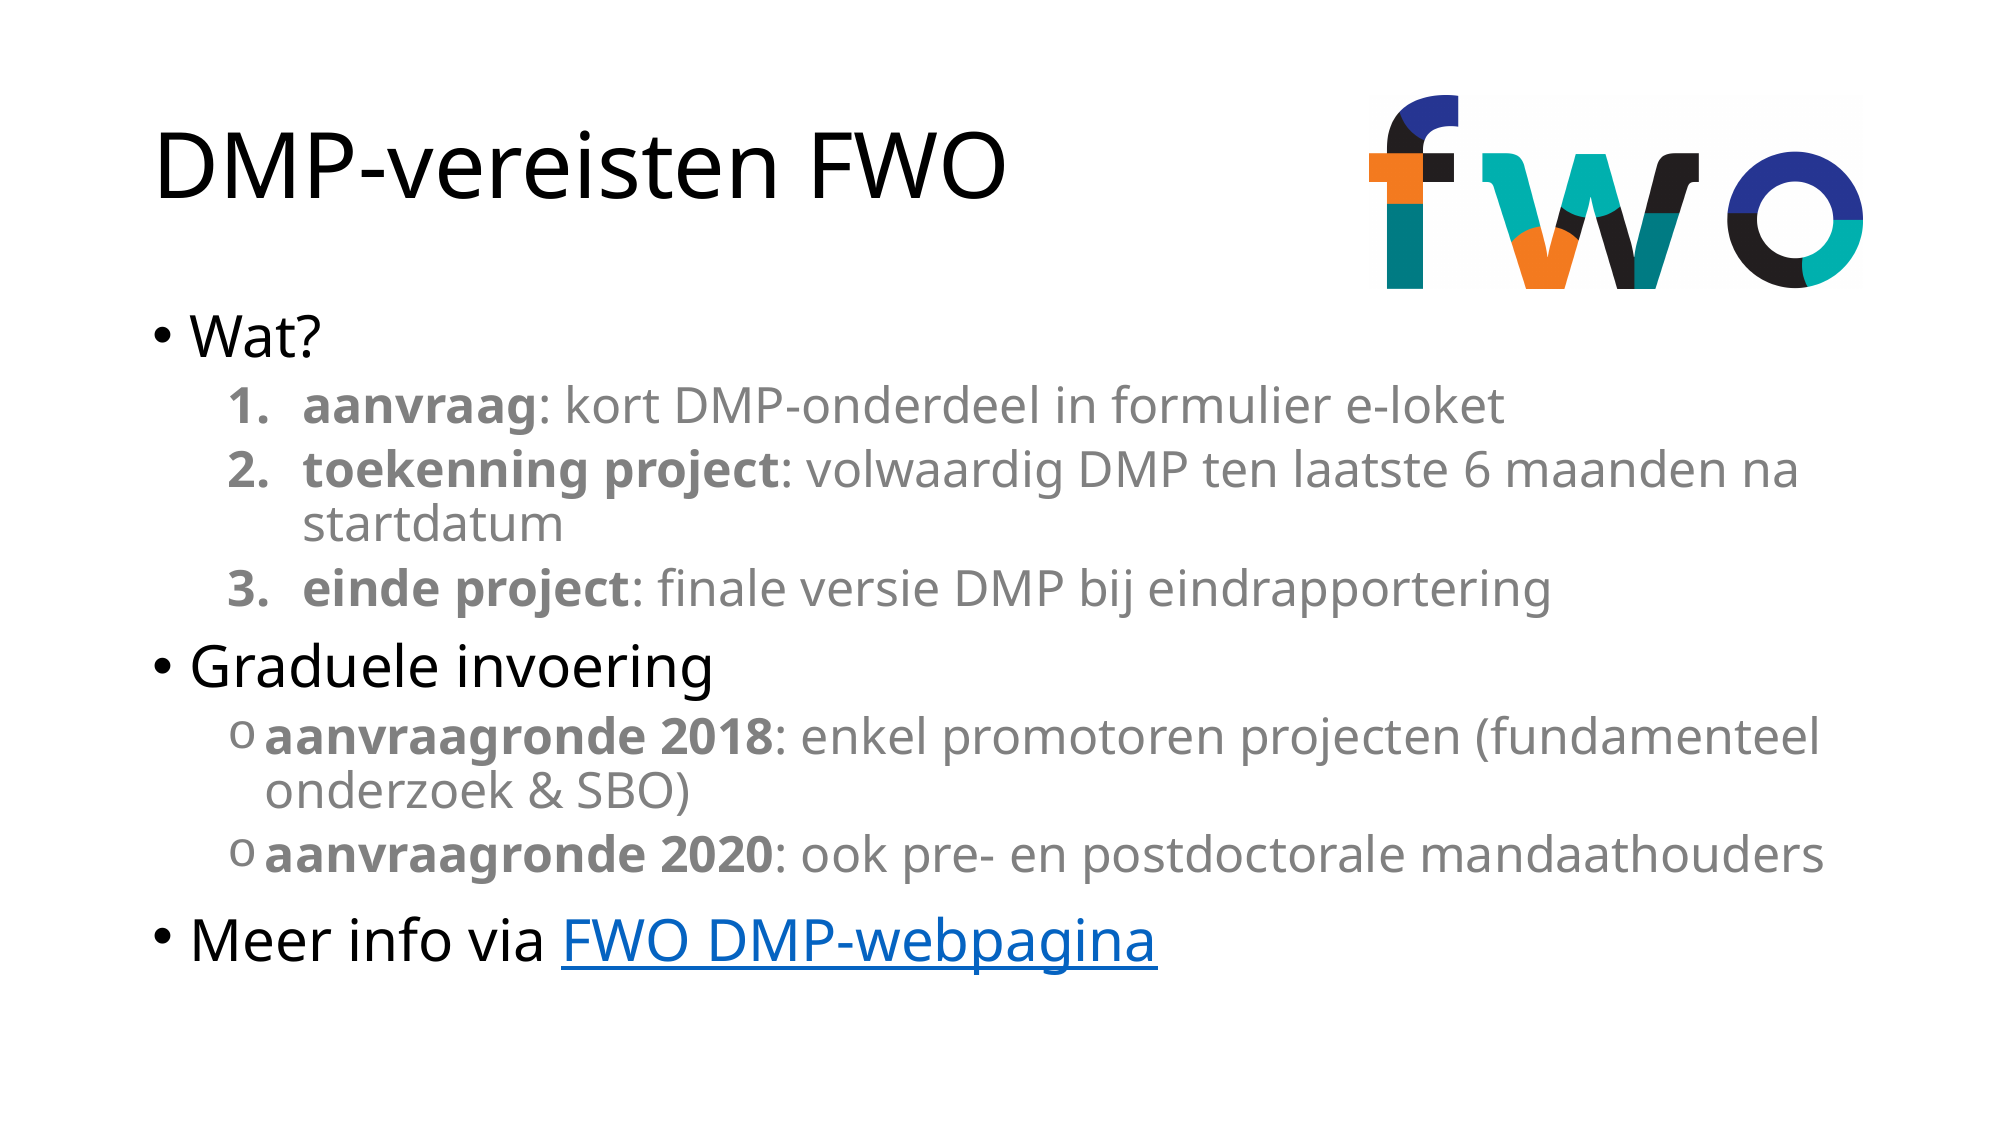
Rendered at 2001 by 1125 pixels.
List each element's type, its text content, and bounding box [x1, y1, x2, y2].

list Wat? aanvraag: kort DMP-onderdeel in formulier e-loket toekenning project: volwaardig DMP ten laatste 6 maanden na startdatum einde project: finale versie DMP bij eindrapportering Graduele invoering aanvraagronde 2018: enkel promotoren projecten (fundamenteel onderzoek & SBO) aanvraagronde 2020: ook pre- en postdoctorale mandaathouders Meer info via FWO DMP-webpagina [137, 299, 1863, 1014]
picture [1369, 95, 1863, 289]
title DMP-vereisten FWO [137, 59, 1863, 278]
